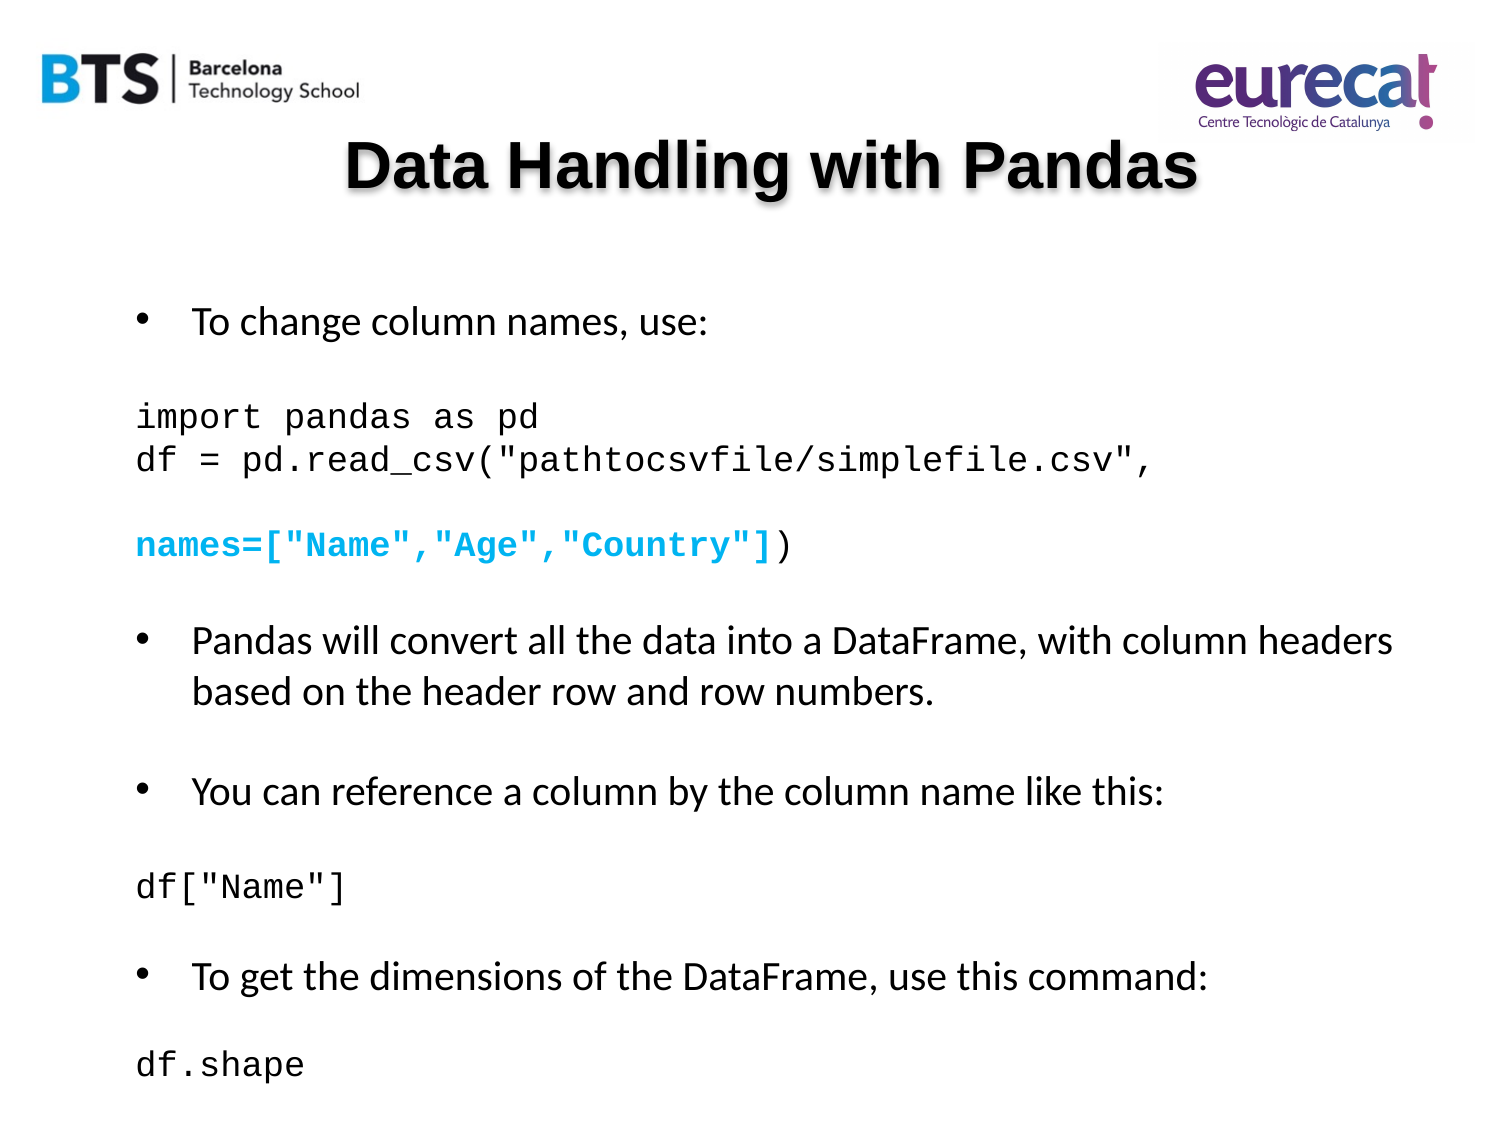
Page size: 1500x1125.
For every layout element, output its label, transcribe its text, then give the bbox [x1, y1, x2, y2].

text_box Data Handling with Pandas [0, 59, 1500, 265]
picture [20, 38, 382, 119]
text_box To change column names, use: import pandas as pd df = pd.read_csv("pathtocsvfile/simplefile.csv", names=["Name","Age","Country"]) Pandas will convert all the data into a DataFrame, with column headers based on the header row and row numbers. You can reference a column by the column name like this: df["Name"] To get the dimensions of the DataFrame, use this command: df.shape [120, 285, 1439, 1091]
picture [1158, 41, 1475, 143]
